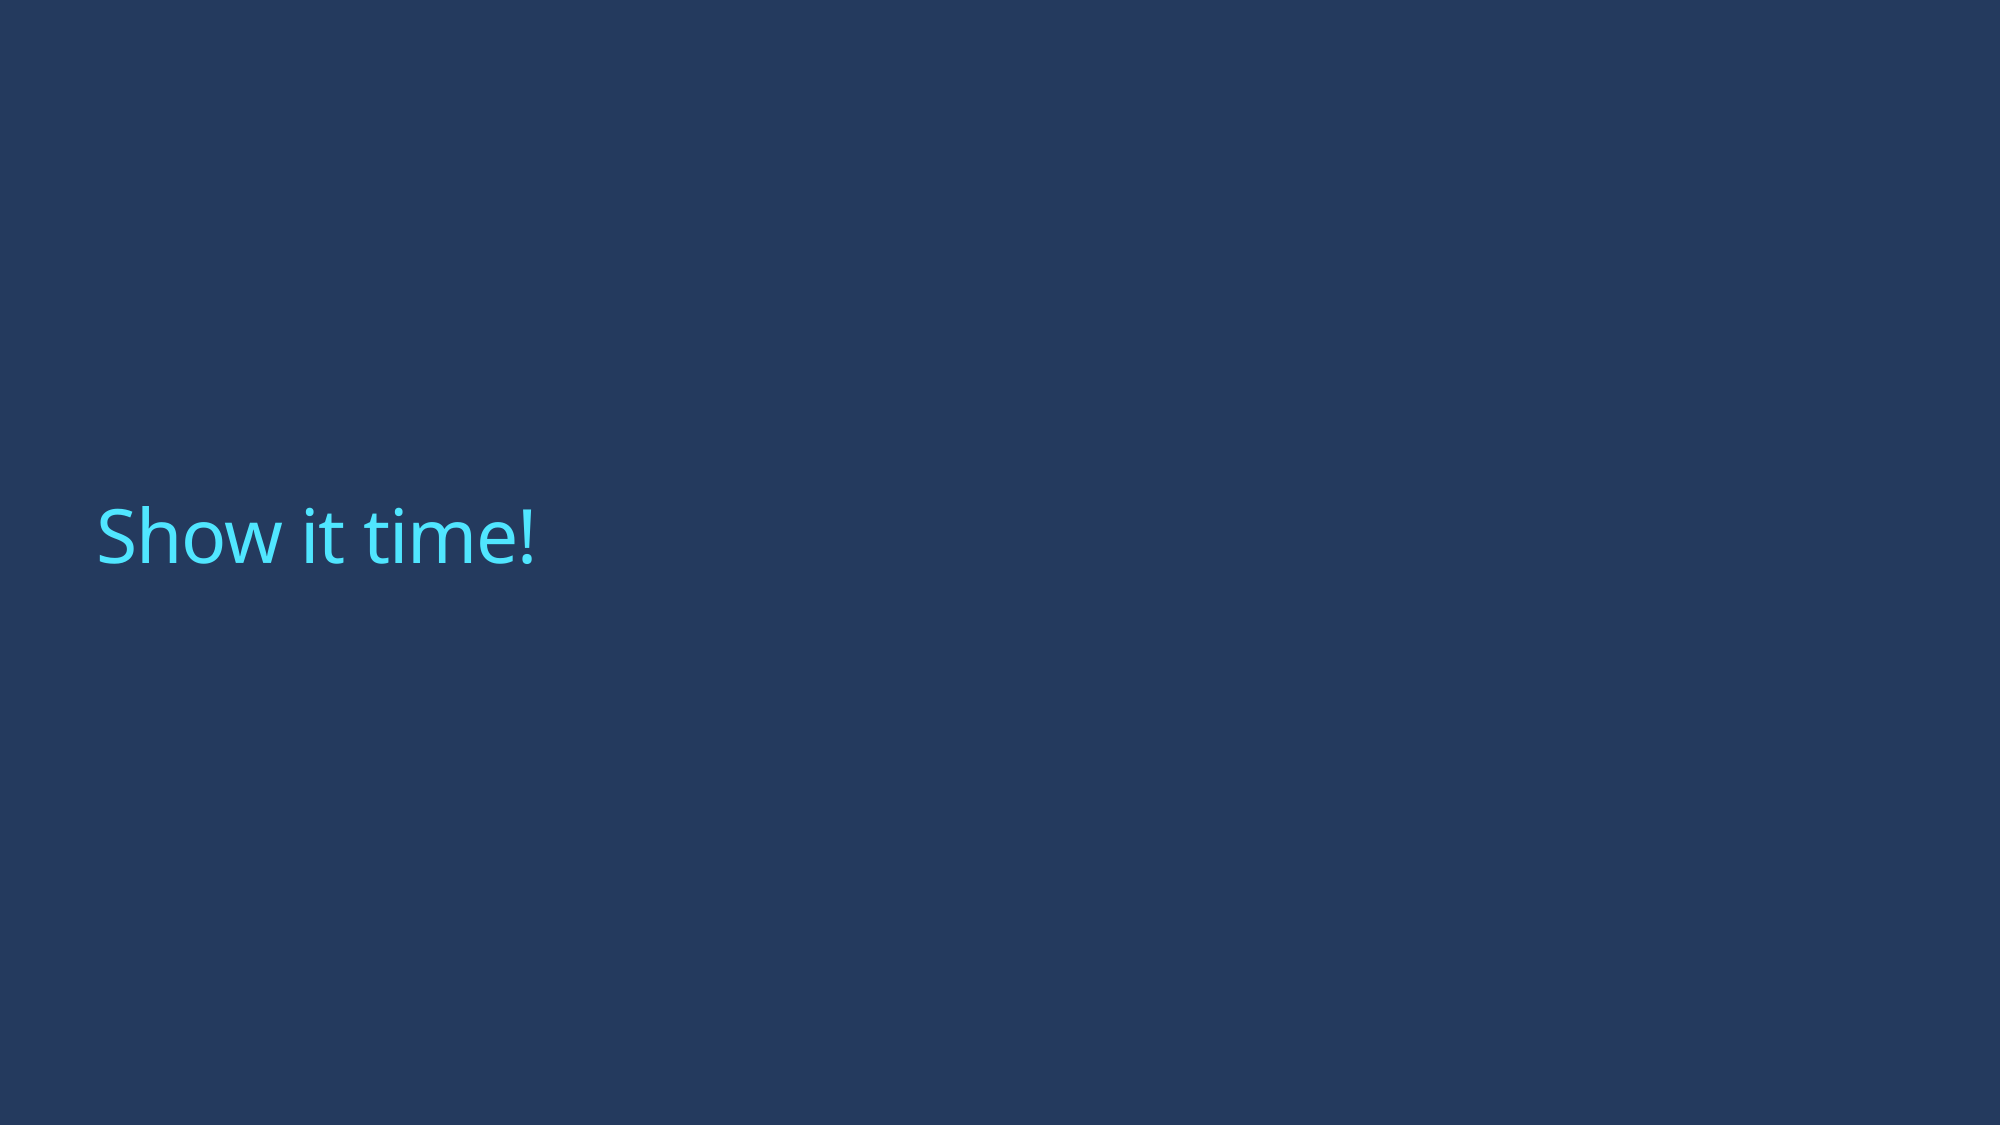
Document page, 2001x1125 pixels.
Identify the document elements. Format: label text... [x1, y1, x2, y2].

title Show it time! [96, 497, 1596, 580]
